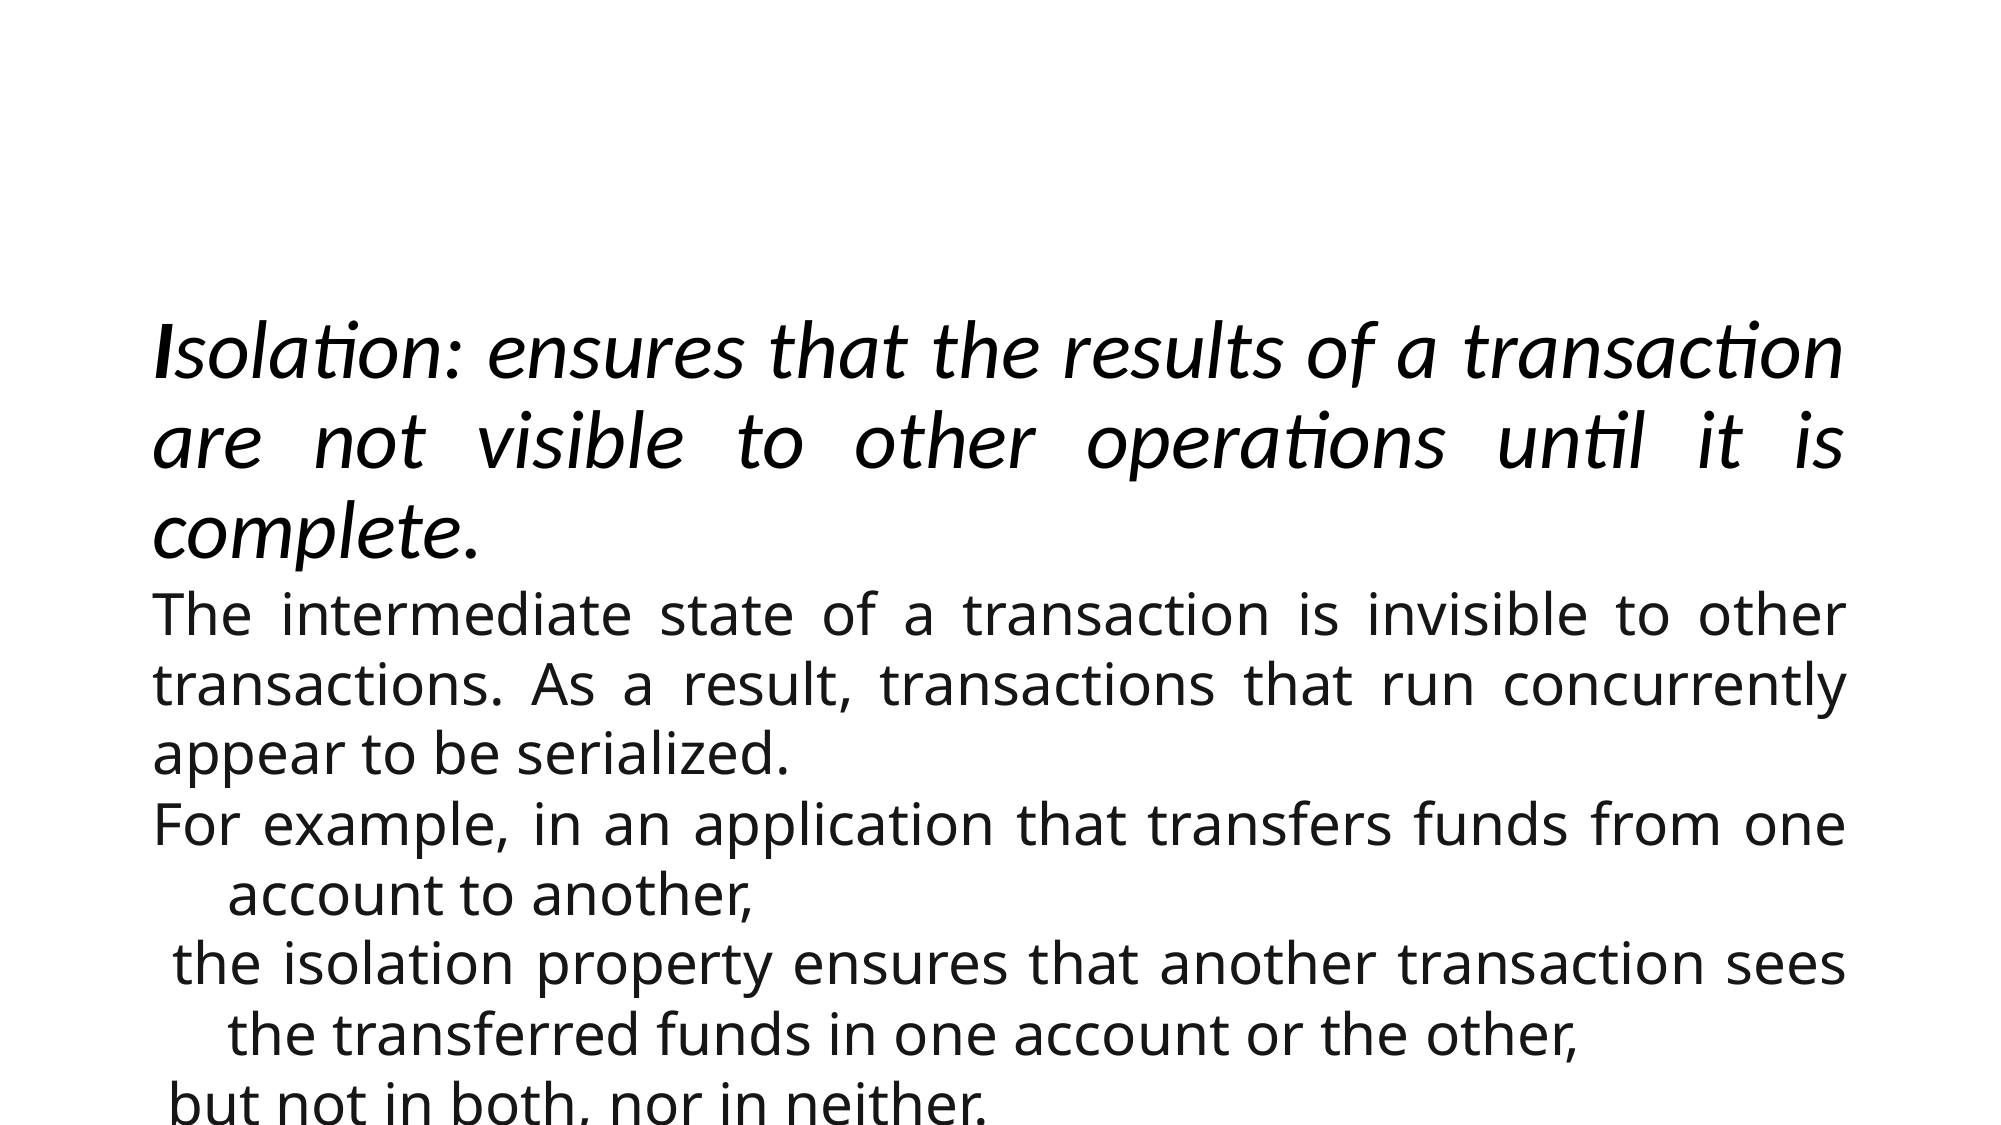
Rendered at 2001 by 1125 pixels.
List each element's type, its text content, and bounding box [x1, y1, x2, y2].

list Isolation: ensures that the results of a transaction are not visible to other operations until it is complete. The intermediate state of a transaction is invisible to other transactions. As a result, transactions that run concurrently appear to be serialized. For example, in an application that transfers funds from one account to another, the isolation property ensures that another transaction sees the transferred funds in one account or the other, but not in both, nor in neither. [137, 299, 1863, 1014]
